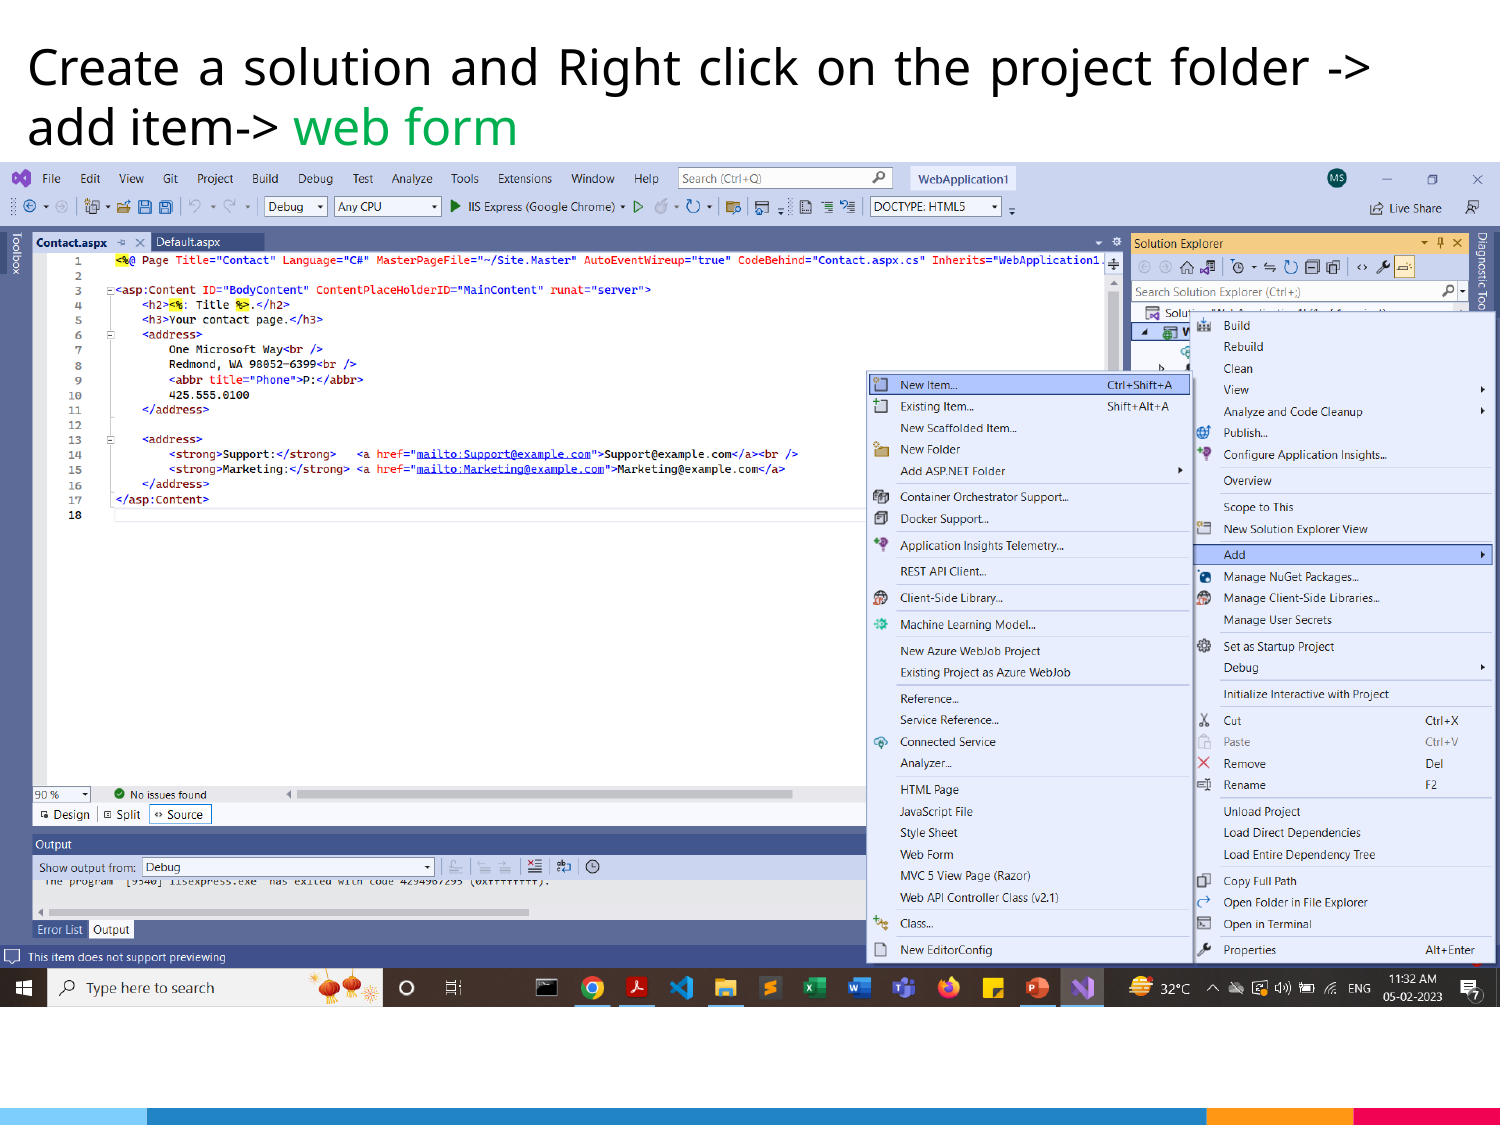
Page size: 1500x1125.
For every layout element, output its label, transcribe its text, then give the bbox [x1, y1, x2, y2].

picture [0, 162, 1500, 1007]
text_box Create a solution and Right click on the project folder -> add item-> web form [12, 27, 1388, 160]
